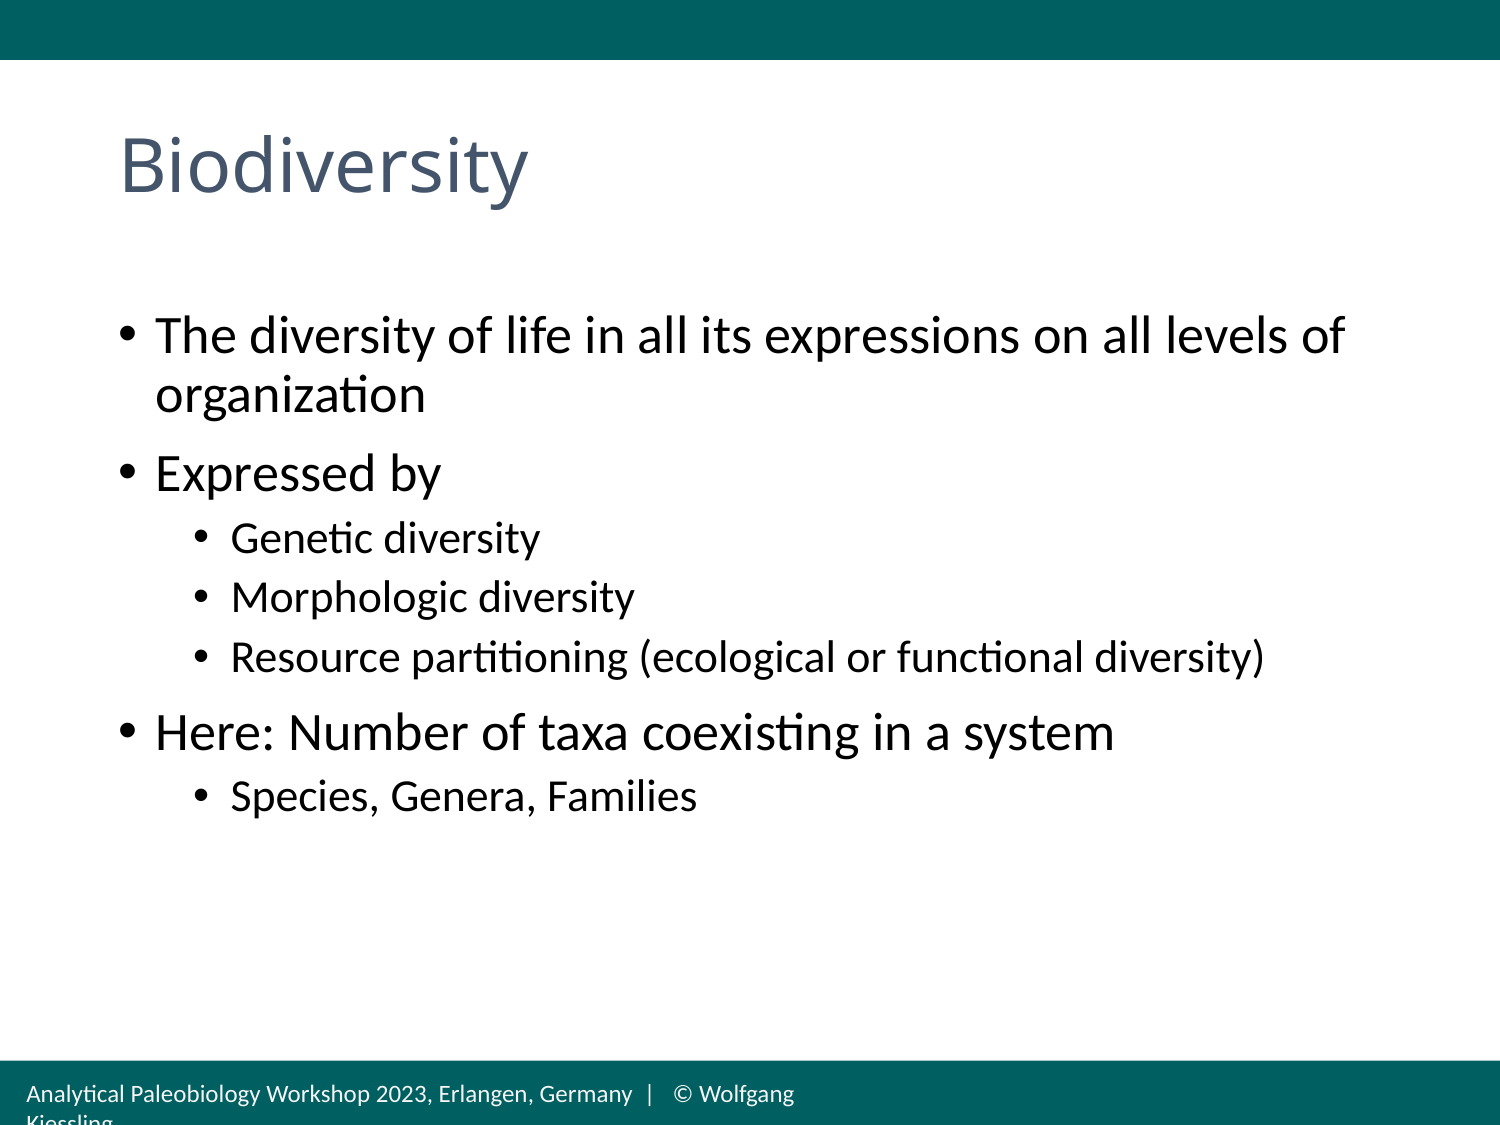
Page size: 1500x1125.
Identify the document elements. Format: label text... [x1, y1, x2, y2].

list The diversity of life in all its expressions on all levels of organization Expressed by Genetic diversity Morphologic diversity Resource partitioning (ecological or functional diversity) Here: Number of taxa coexisting in a system Species, Genera, Families [103, 299, 1397, 1014]
title Biodiversity [103, 59, 1397, 278]
